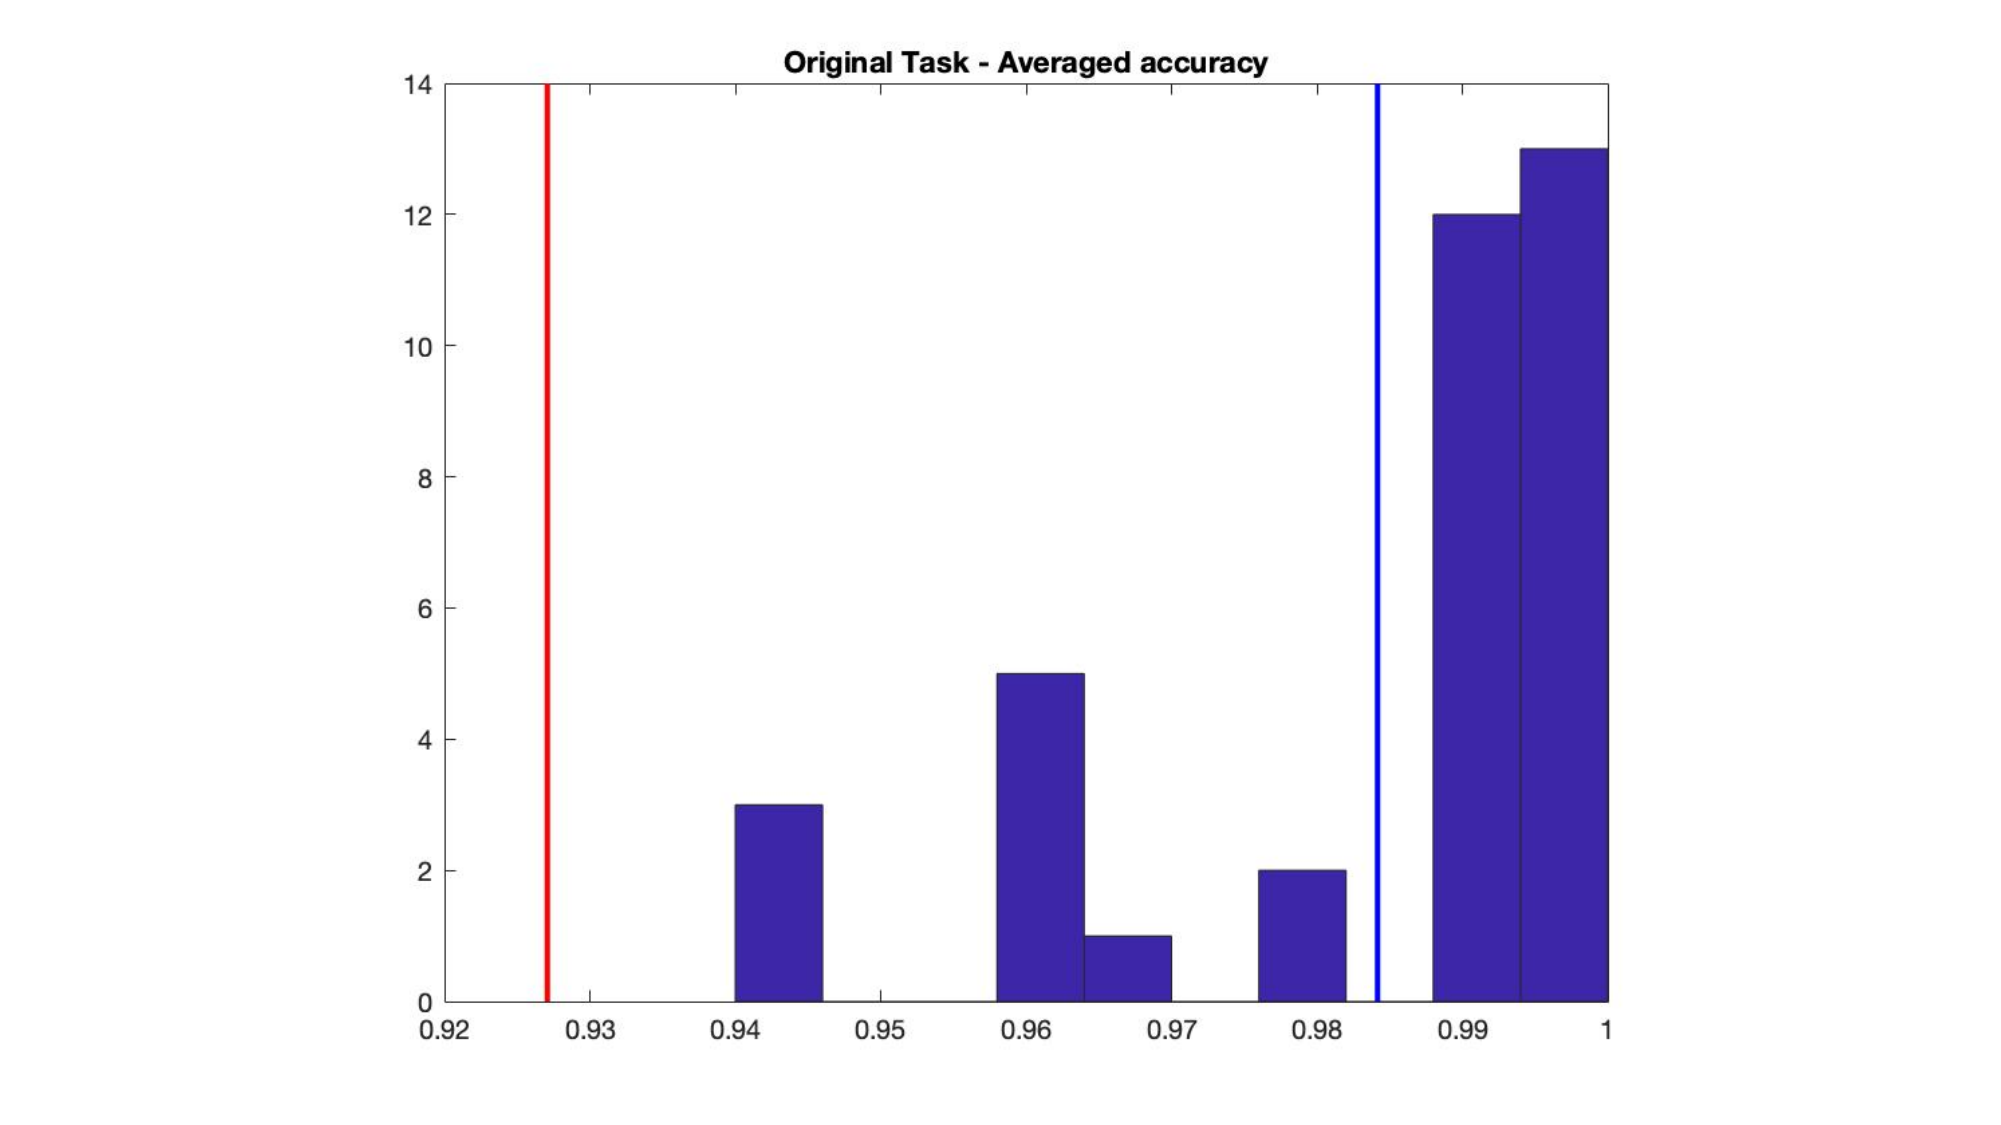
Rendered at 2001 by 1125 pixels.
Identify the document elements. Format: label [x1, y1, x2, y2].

picture [249, 0, 1750, 1125]
